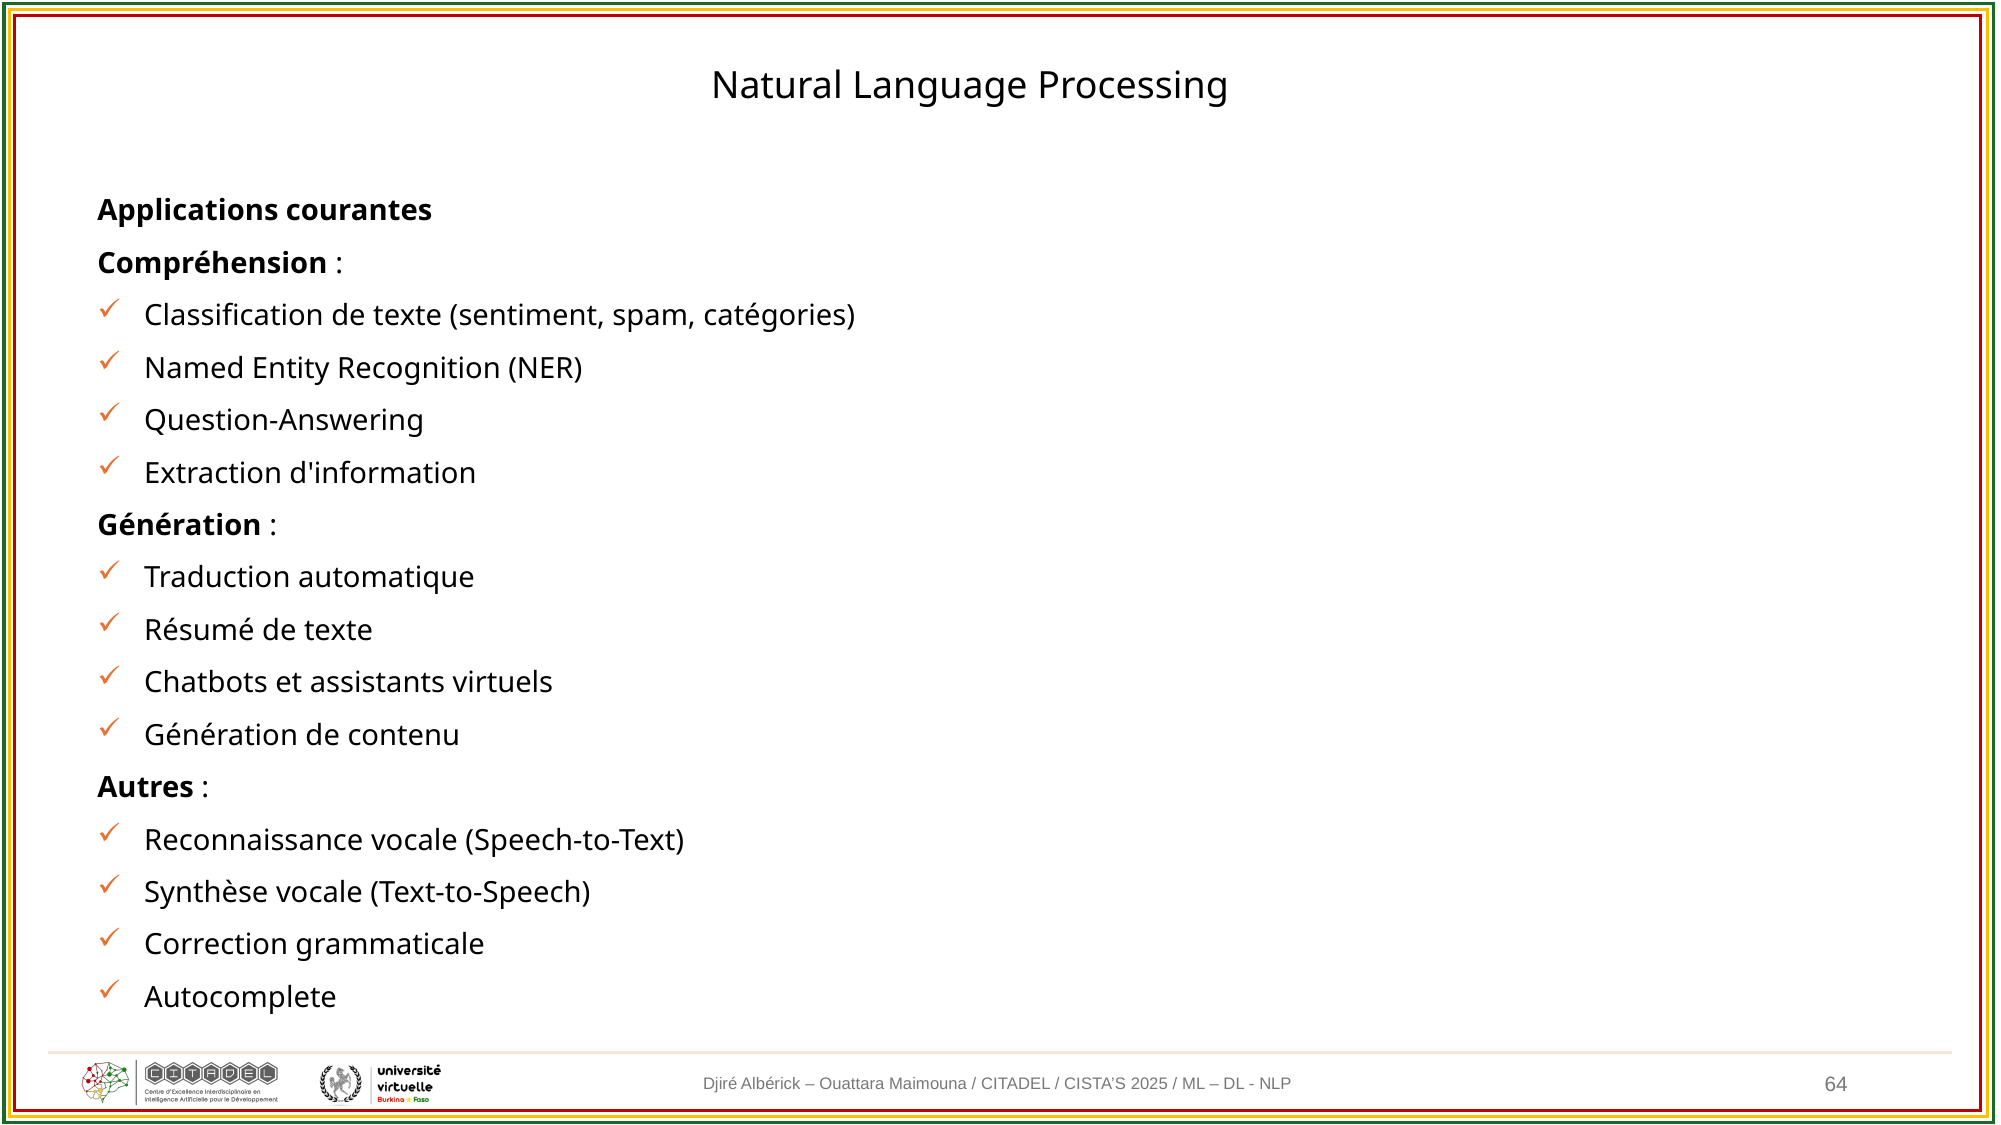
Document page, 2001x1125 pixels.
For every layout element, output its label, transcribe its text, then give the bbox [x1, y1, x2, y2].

slide_number 64 [1412, 1063, 1863, 1103]
picture [78, 1058, 281, 1107]
picture [311, 1058, 455, 1107]
text_box Natural Language Processing [82, 46, 1858, 129]
text_box Applications courantes Compréhension : Classification de texte (sentiment, spam, catégories) Named Entity Recognition (NER) Question-Answering Extraction d'information Génération : Traduction automatique Résumé de texte Chatbots et assistants virtuels Génération de contenu Autres : Reconnaissance vocale (Speech-to-Text) Synthèse vocale (Text-to-Speech) Correction grammaticale Autocomplete [82, 166, 1858, 1021]
